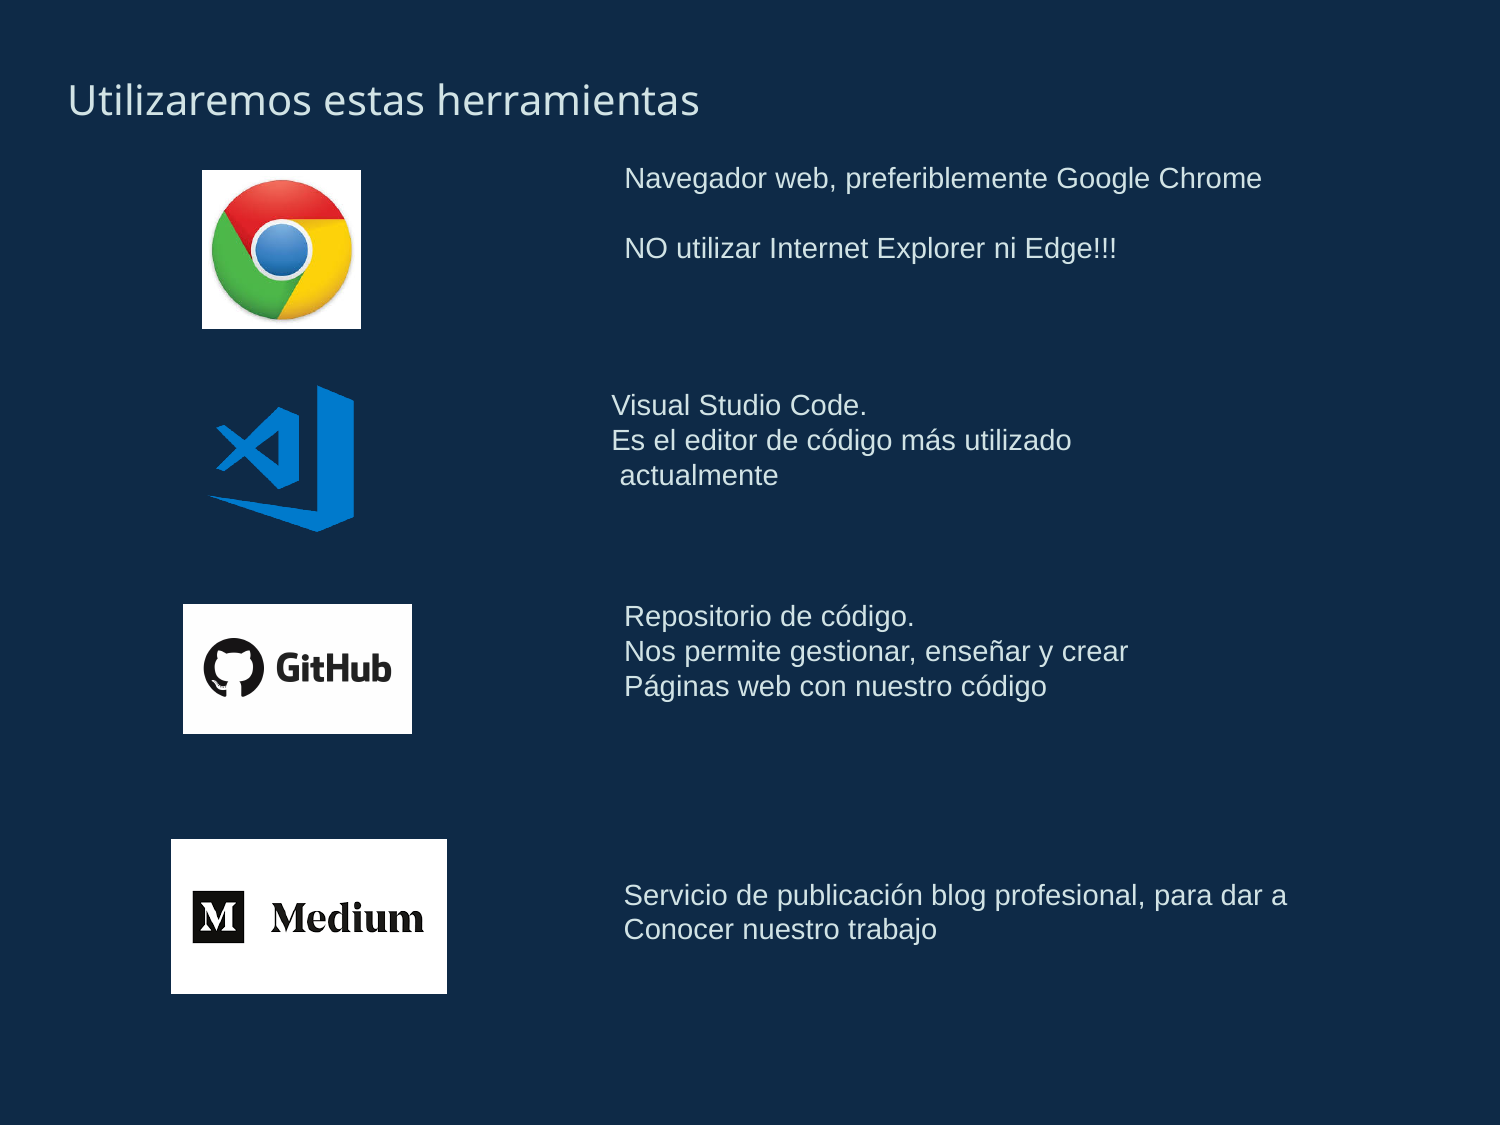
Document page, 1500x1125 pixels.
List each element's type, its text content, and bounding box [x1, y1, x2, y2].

picture [171, 839, 447, 994]
picture [206, 385, 354, 532]
text_box Servicio de publicación blog profesional, para dar a Conocer nuestro trabajo [608, 868, 1312, 954]
text_box Repositorio de código. Nos permite gestionar, enseñar y crear Páginas web con nuestro código [609, 589, 1145, 710]
text_box Visual Studio Code. Es el editor de código más utilizado actualmente [596, 378, 1088, 499]
text_box Utilizaremos estas herramientas [53, 66, 1089, 132]
text_box Navegador web, preferiblemente Google Chrome NO utilizar Internet Explorer ni Edge!!! [609, 152, 1279, 272]
picture [202, 170, 361, 329]
picture [182, 604, 412, 734]
